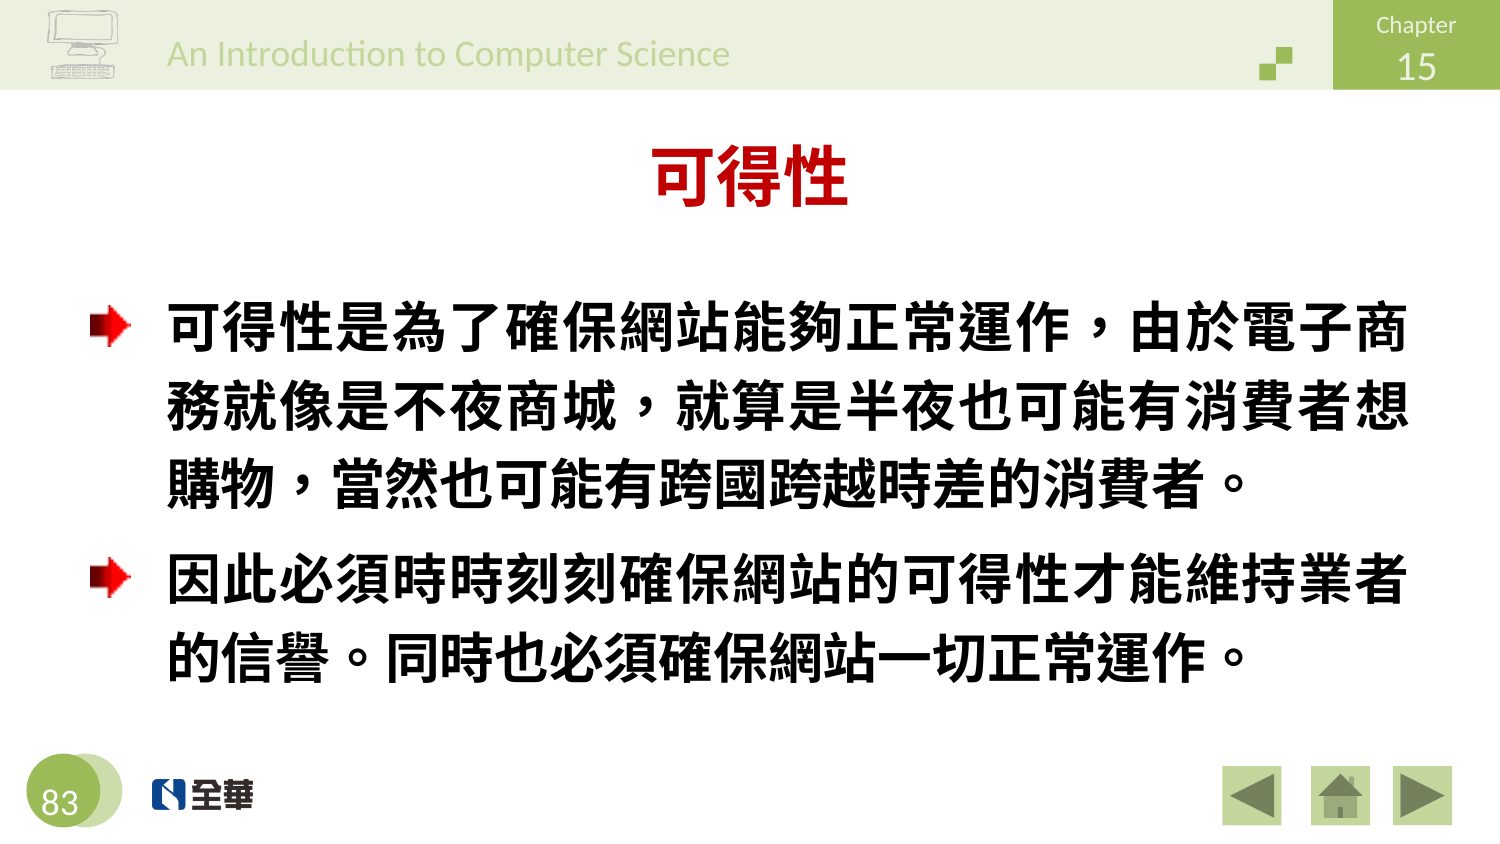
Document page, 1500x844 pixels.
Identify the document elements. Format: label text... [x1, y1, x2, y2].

picture [152, 779, 253, 810]
picture [90, 557, 131, 598]
picture [90, 305, 131, 347]
list 可得性是為了確保網站能夠正常運作，由於電子商務就像是不夜商城，就算是半夜也可能有消費者想購物，當然也可能有跨國跨越時差的消費者。 因此必須時時刻刻確保網站的可得性才能維持業者的信譽。同時也必須確保網站一切正常運作。 [75, 272, 1425, 754]
title 可得性 [75, 104, 1425, 245]
picture [47, 10, 118, 79]
